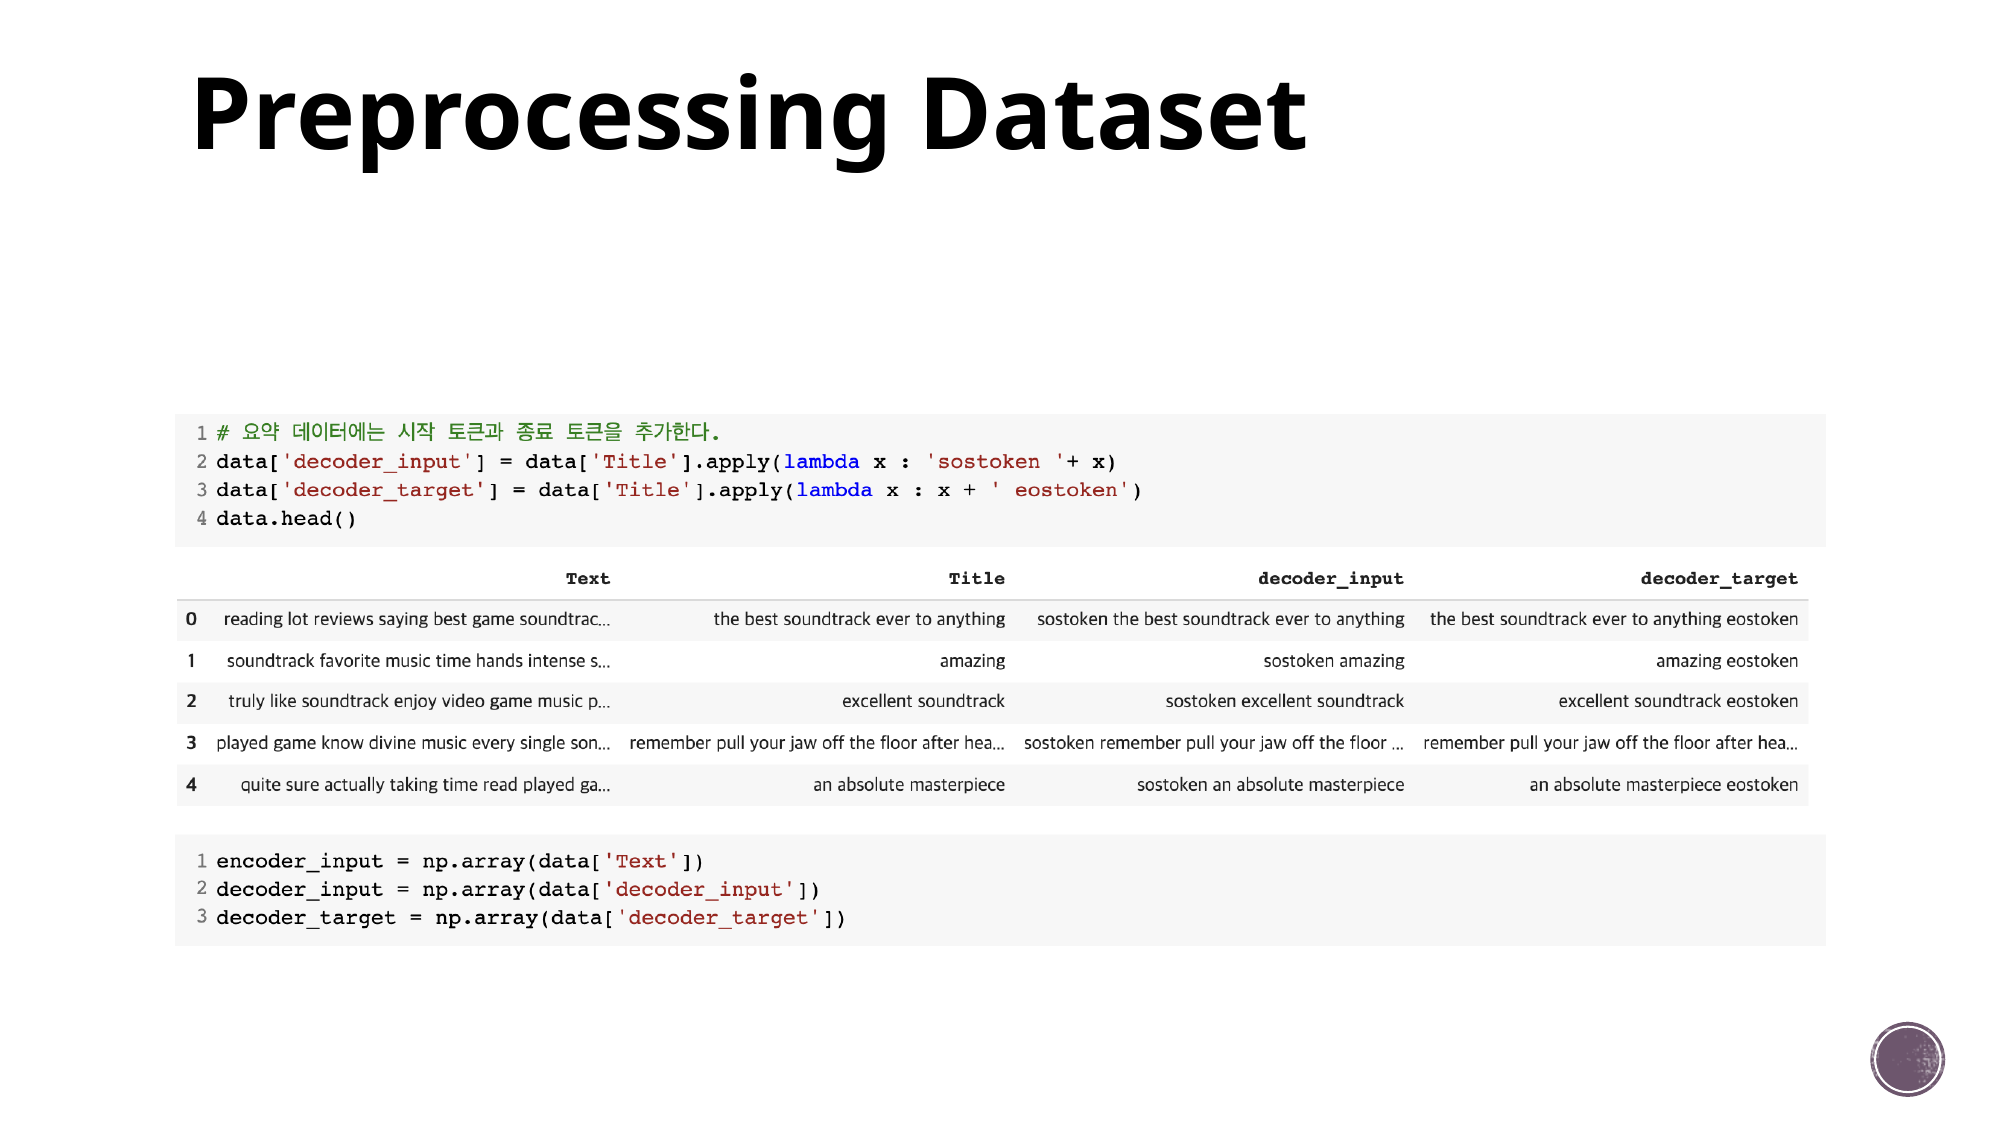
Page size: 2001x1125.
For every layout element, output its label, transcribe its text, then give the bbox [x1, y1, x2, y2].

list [176, 415, 1824, 945]
title Preprocessing Dataset [174, 0, 1825, 234]
